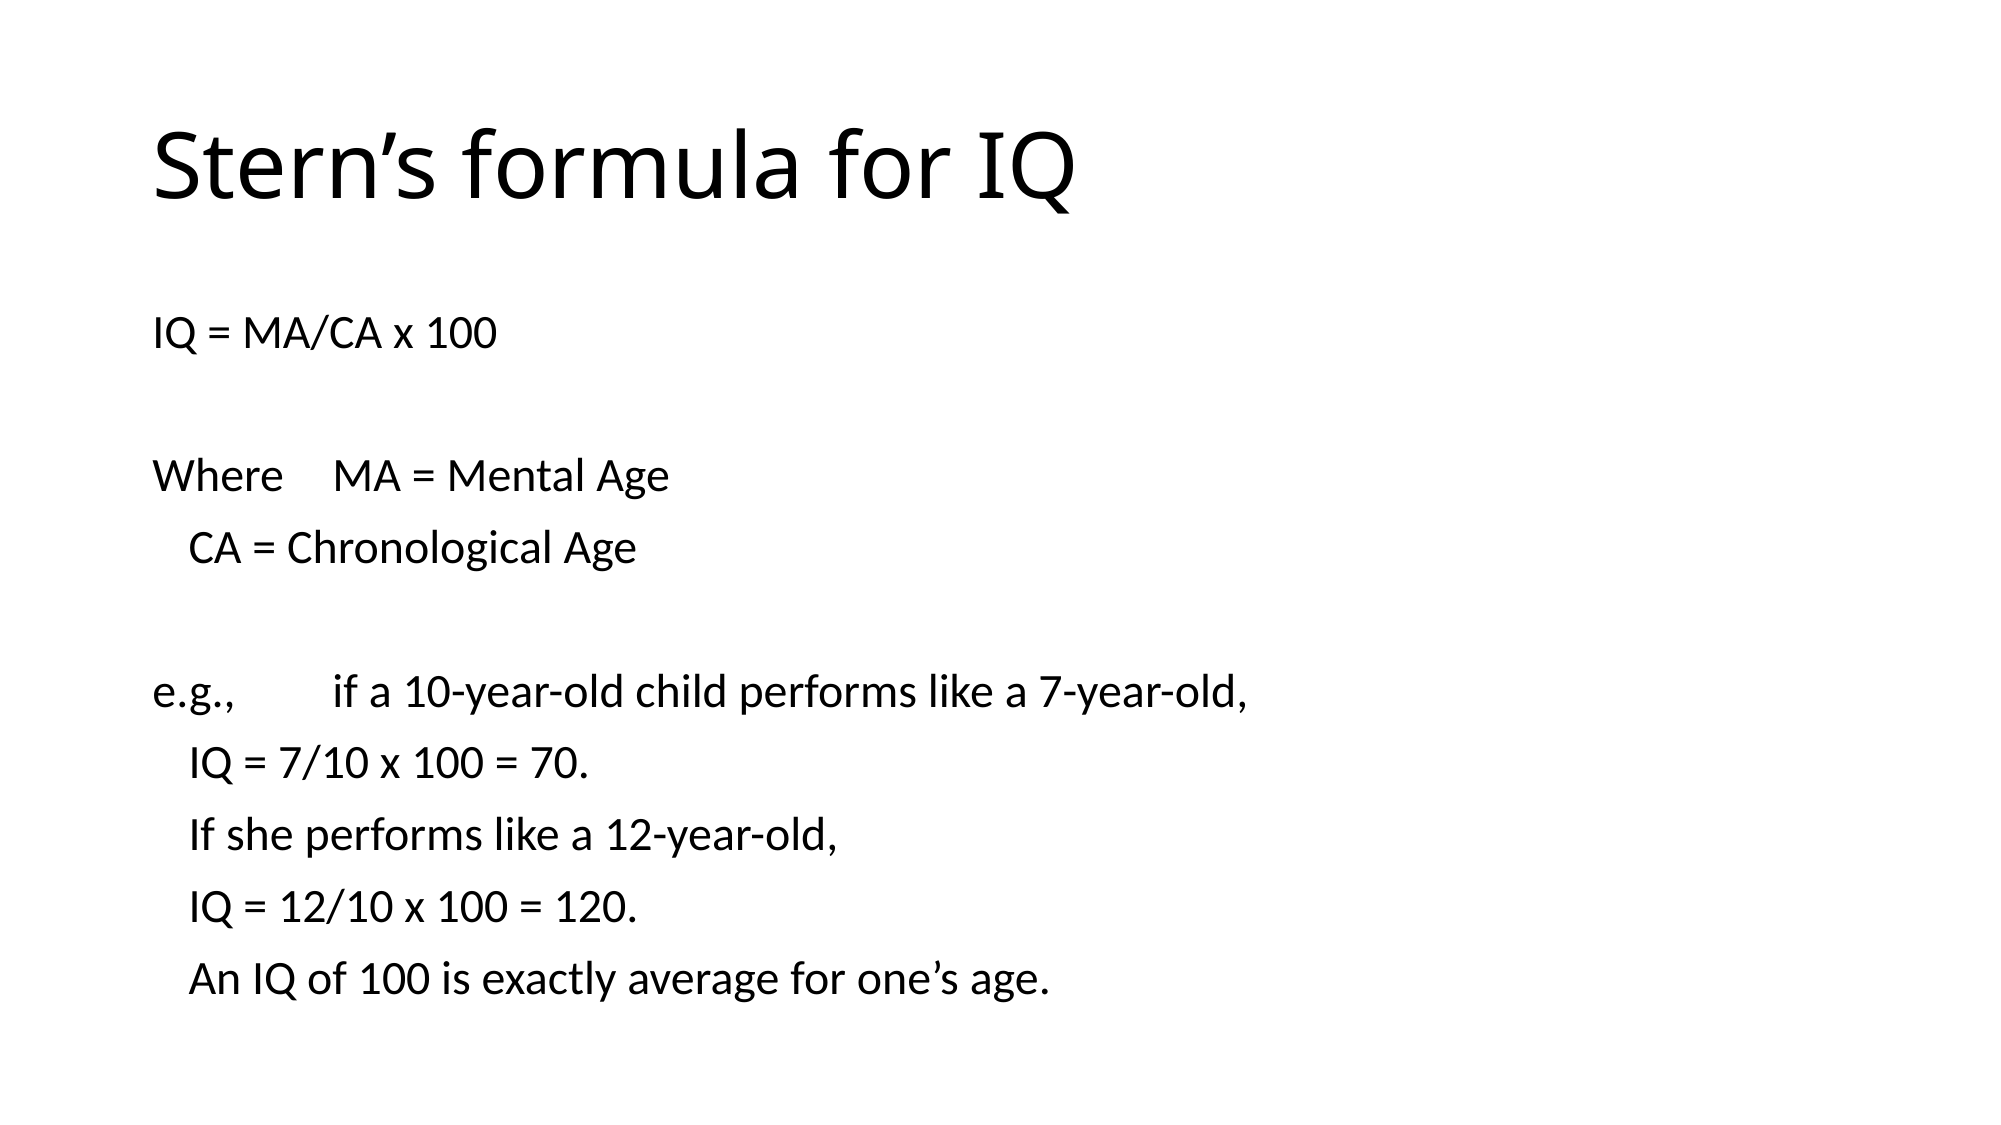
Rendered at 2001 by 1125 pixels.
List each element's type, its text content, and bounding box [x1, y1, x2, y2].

list IQ = MA/CA x 100 Where MA = Mental Age CA = Chronological Age e.g., if a 10-year-old child performs like a 7-year-old, IQ = 7/10 x 100 = 70. If she performs like a 12-year-old, IQ = 12/10 x 100 = 120. An IQ of 100 is exactly average for one’s age. [137, 299, 1863, 1014]
title Stern’s formula for IQ [137, 59, 1863, 278]
